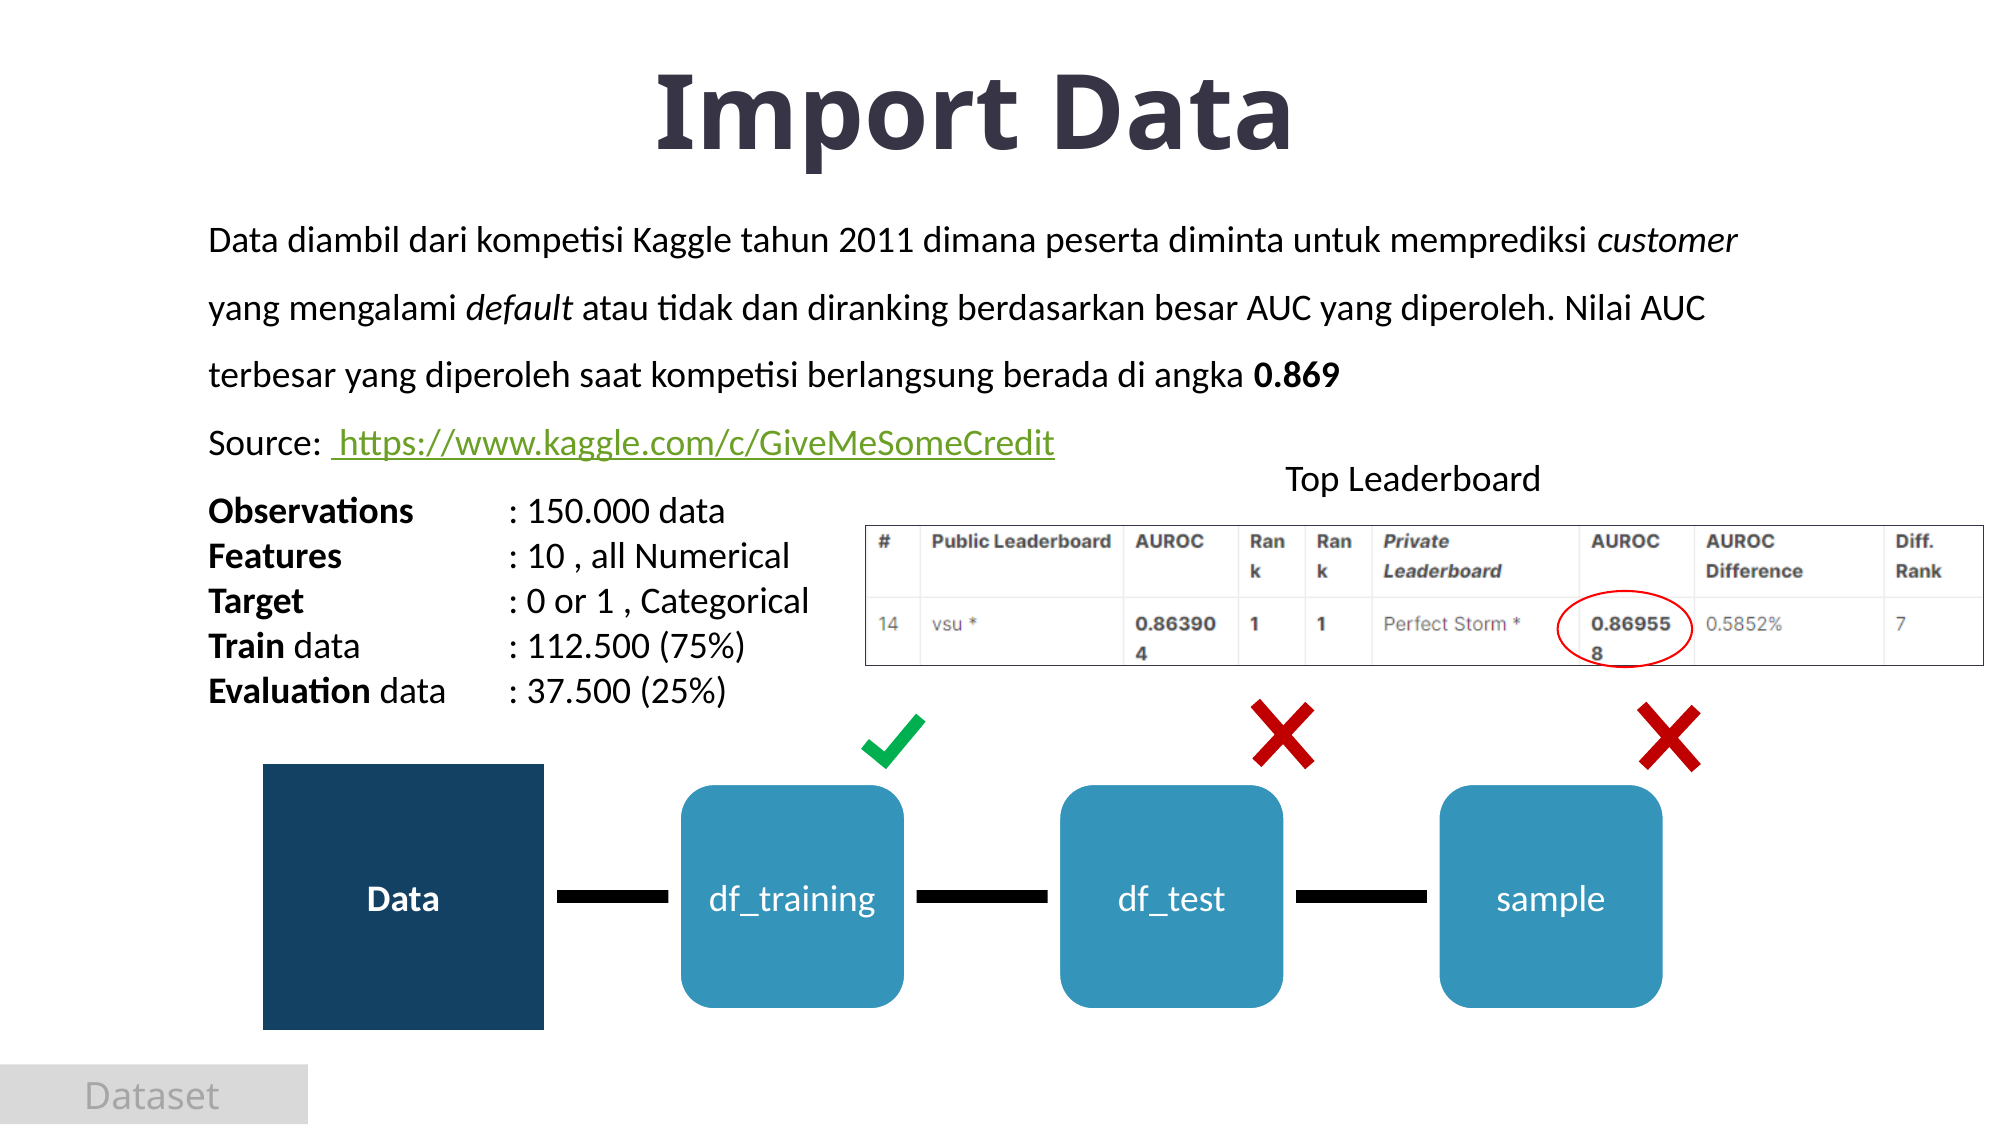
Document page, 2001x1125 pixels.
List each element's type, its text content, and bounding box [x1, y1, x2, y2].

text_box Data diambil dari kompetisi Kaggle tahun 2011 dimana peserta diminta untuk memprediksi customer yang mengalami default atau tidak dan diranking berdasarkan besar AUC yang diperoleh. Nilai AUC terbesar yang diperoleh saat kompetisi berlangsung berada di angka 0.869 Source: https://www.kaggle.com/c/GiveMeSomeCredit [193, 185, 1819, 471]
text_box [256, 702, 1697, 1036]
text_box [865, 446, 1984, 666]
text_box Dataset [0, 1064, 308, 1125]
text_box Import Data [429, 38, 1523, 178]
text_box Observations : 150.000 data Features : 10 , all Numerical Target : 0 or 1 , Categorical Train data : 112.500 (75%) Evaluation data : 37.500 (25%) [193, 479, 1819, 764]
